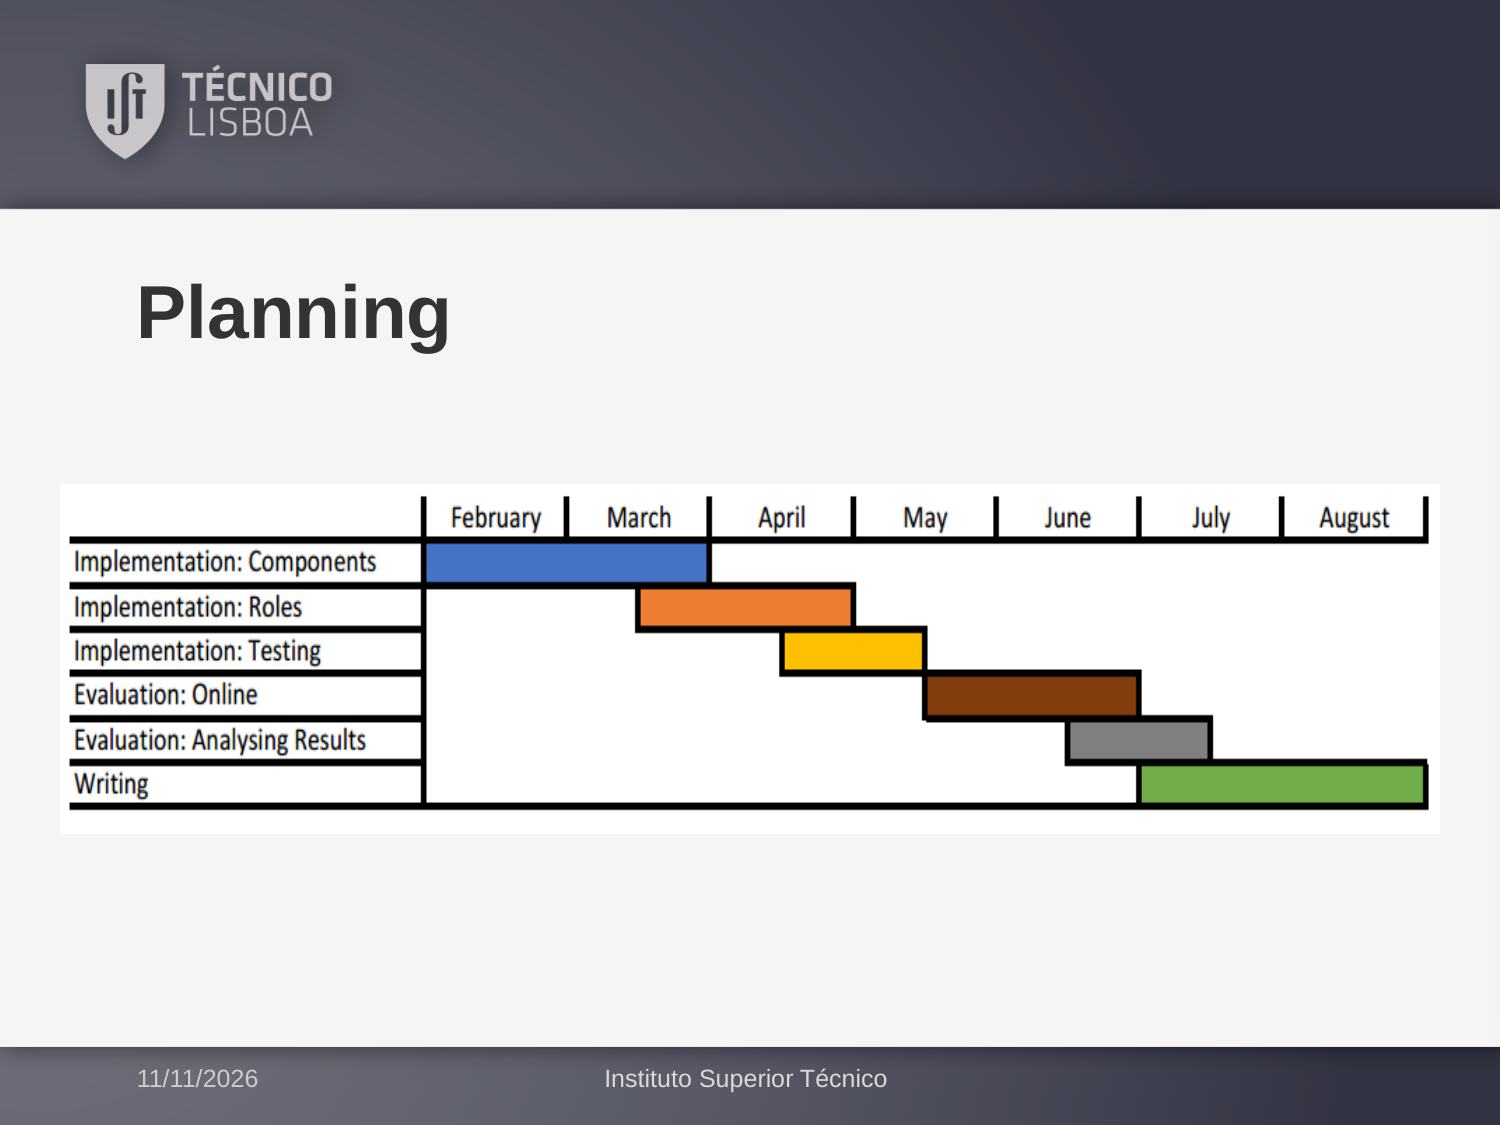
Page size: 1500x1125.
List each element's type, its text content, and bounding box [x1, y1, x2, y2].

picture [0, 0, 1500, 1125]
title Planning [121, 237, 1378, 381]
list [59, 484, 1441, 835]
footer Instituto Superior Técnico [512, 1052, 988, 1103]
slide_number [121, 1052, 425, 1103]
